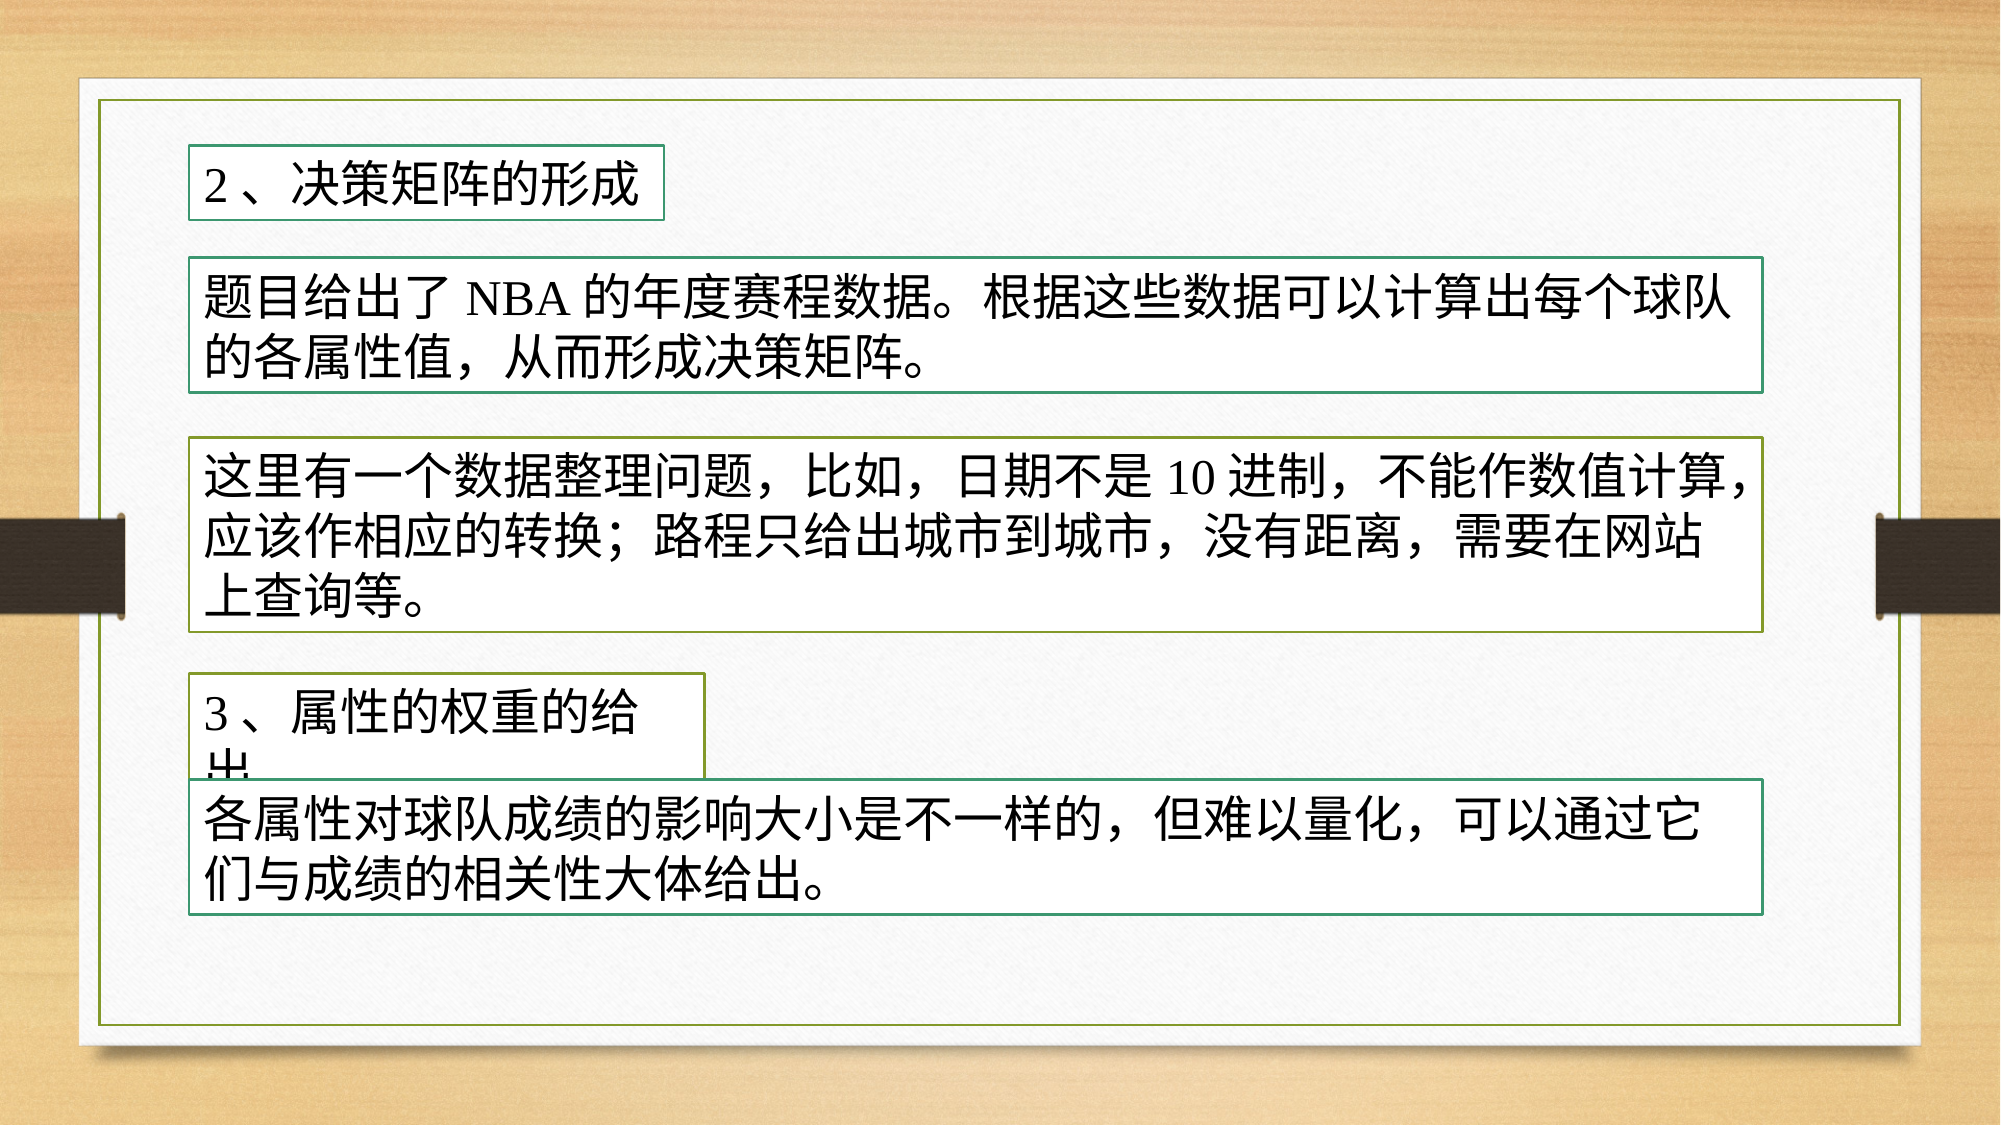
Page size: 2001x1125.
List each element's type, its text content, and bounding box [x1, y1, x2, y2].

picture [0, 0, 2001, 1125]
text_box 题目给出了NBA的年度赛程数据。根据这些数据可以计算出每个球队的各属性值，从而形成决策矩阵。 [188, 256, 1764, 394]
text_box 这里有一个数据整理问题，比如，日期不是10进制，不能作数值计算，应该作相应的转换；路程只给出城市到城市，没有距离，需要在网站上查询等。 [188, 436, 1764, 633]
text_box 2、决策矩阵的形成 [188, 144, 665, 221]
text_box 各属性对球队成绩的影响大小是不一样的，但难以量化，可以通过它们与成绩的相关性大体给出。 [188, 778, 1764, 916]
text_box 3、属性的权重的给出 [188, 672, 706, 778]
